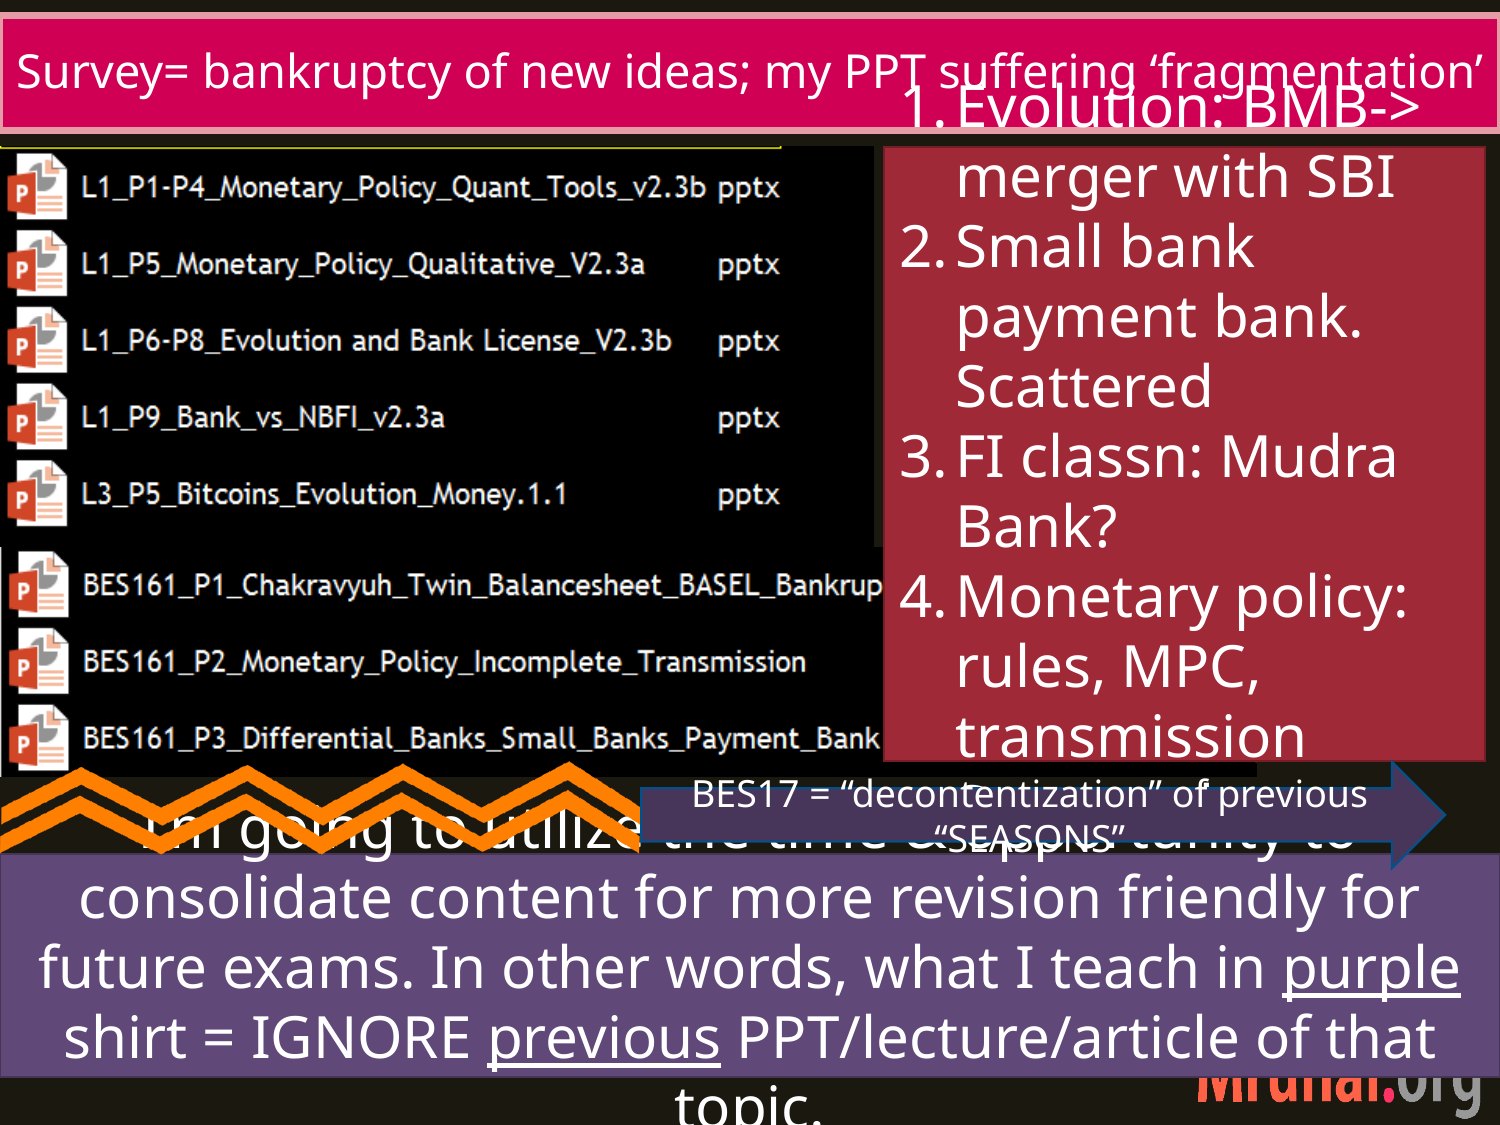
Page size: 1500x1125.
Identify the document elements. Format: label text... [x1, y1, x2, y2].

picture [0, 146, 1257, 883]
picture [1194, 1078, 1483, 1125]
text_box Evolution: BMB-> merger with SBI Small bank payment bank. Scattered FI classn: Mudra Bank? Monetary policy: rules, MPC, transmission Scattered [883, 146, 1486, 762]
text_box I’m going to utilize the time & opportunity to consolidate content for more revision friendly for future exams. In other words, what I teach in purple shirt = IGNORE previous PPT/lecture/article of that topic. [0, 853, 1500, 1078]
text_box BES17 = “decontentization” of previous “SEASONS” [642, 759, 1447, 871]
title Survey= bankruptcy of new ideas; my PPT suffering ‘fragmentation’ [0, 12, 1500, 134]
